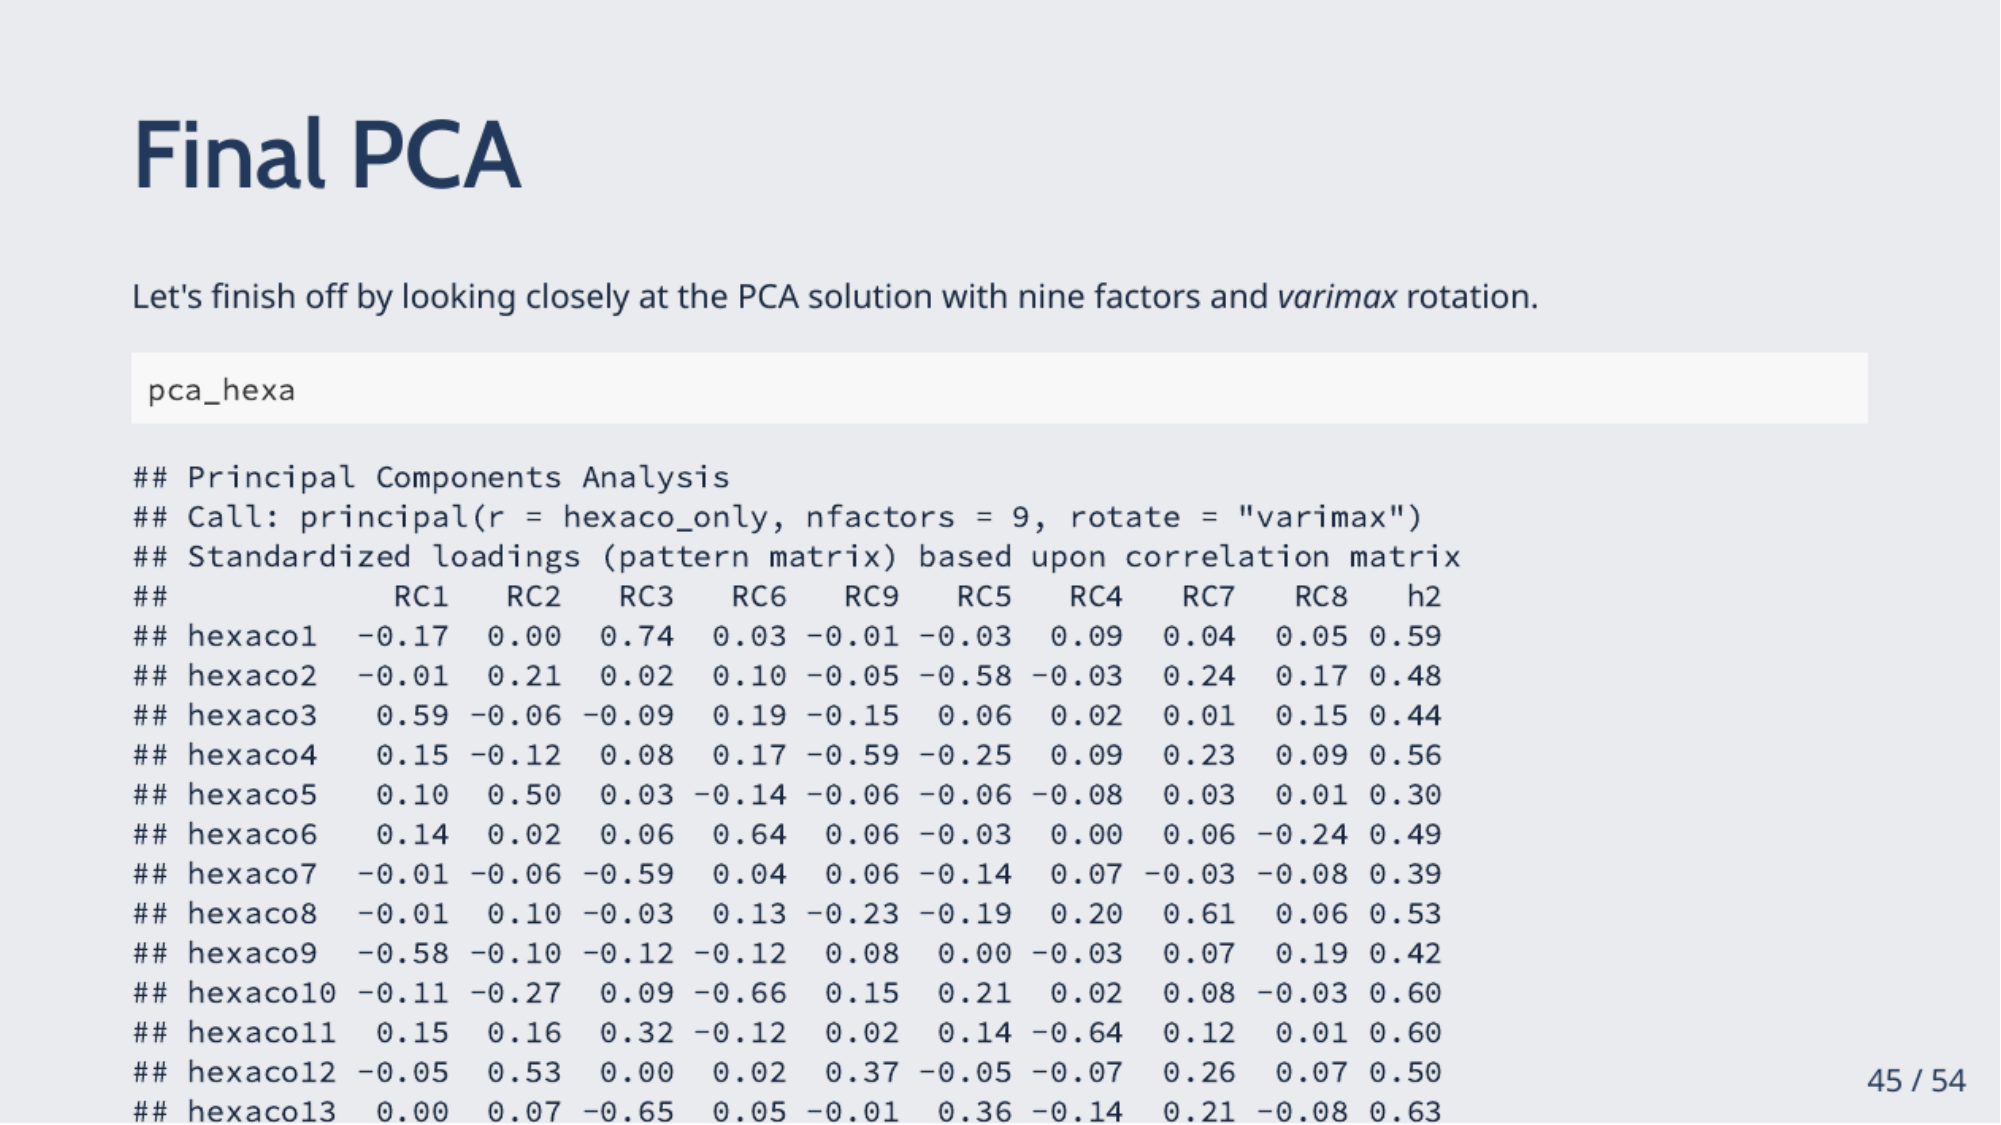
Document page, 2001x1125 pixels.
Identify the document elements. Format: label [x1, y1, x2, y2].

list [0, 0, 2000, 1125]
